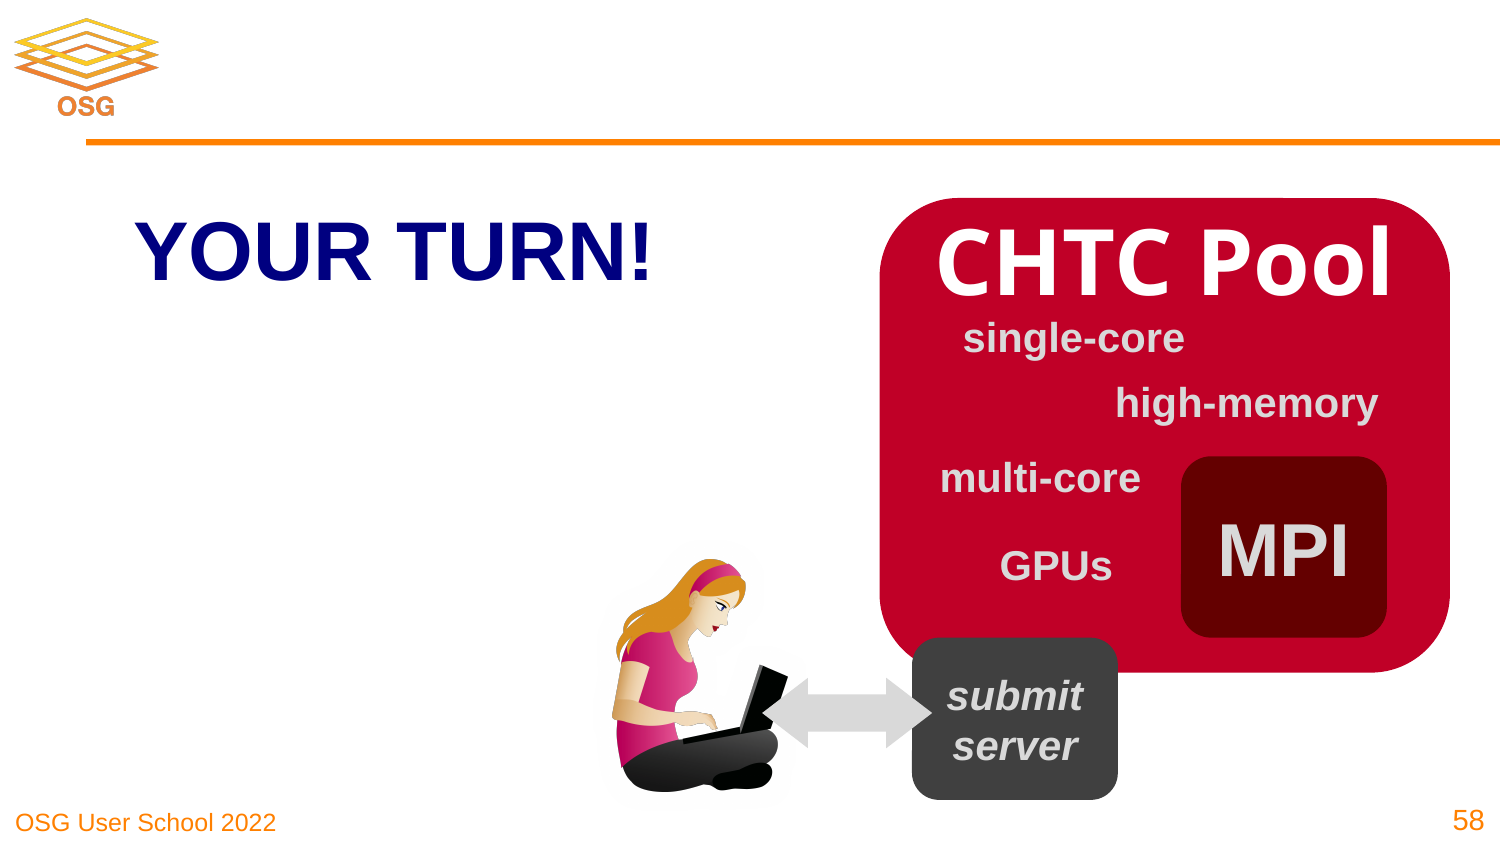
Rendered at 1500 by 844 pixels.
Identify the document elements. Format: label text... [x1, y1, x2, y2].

slide_number 58 [1430, 787, 1500, 844]
title Your turn! [118, 190, 1394, 358]
text_box high-memory [1100, 368, 1425, 434]
text_box single-core [947, 303, 1213, 369]
text_box multi-core [924, 443, 1216, 509]
text_box submit server [909, 635, 1120, 802]
text_box MPI [1178, 454, 1389, 640]
picture [14, 18, 159, 116]
text_box [792, 675, 935, 751]
text_box [877, 259, 1453, 675]
text_box GPUs [984, 531, 1150, 596]
text_box CHTC Pool [879, 196, 1450, 322]
picture [612, 558, 788, 793]
